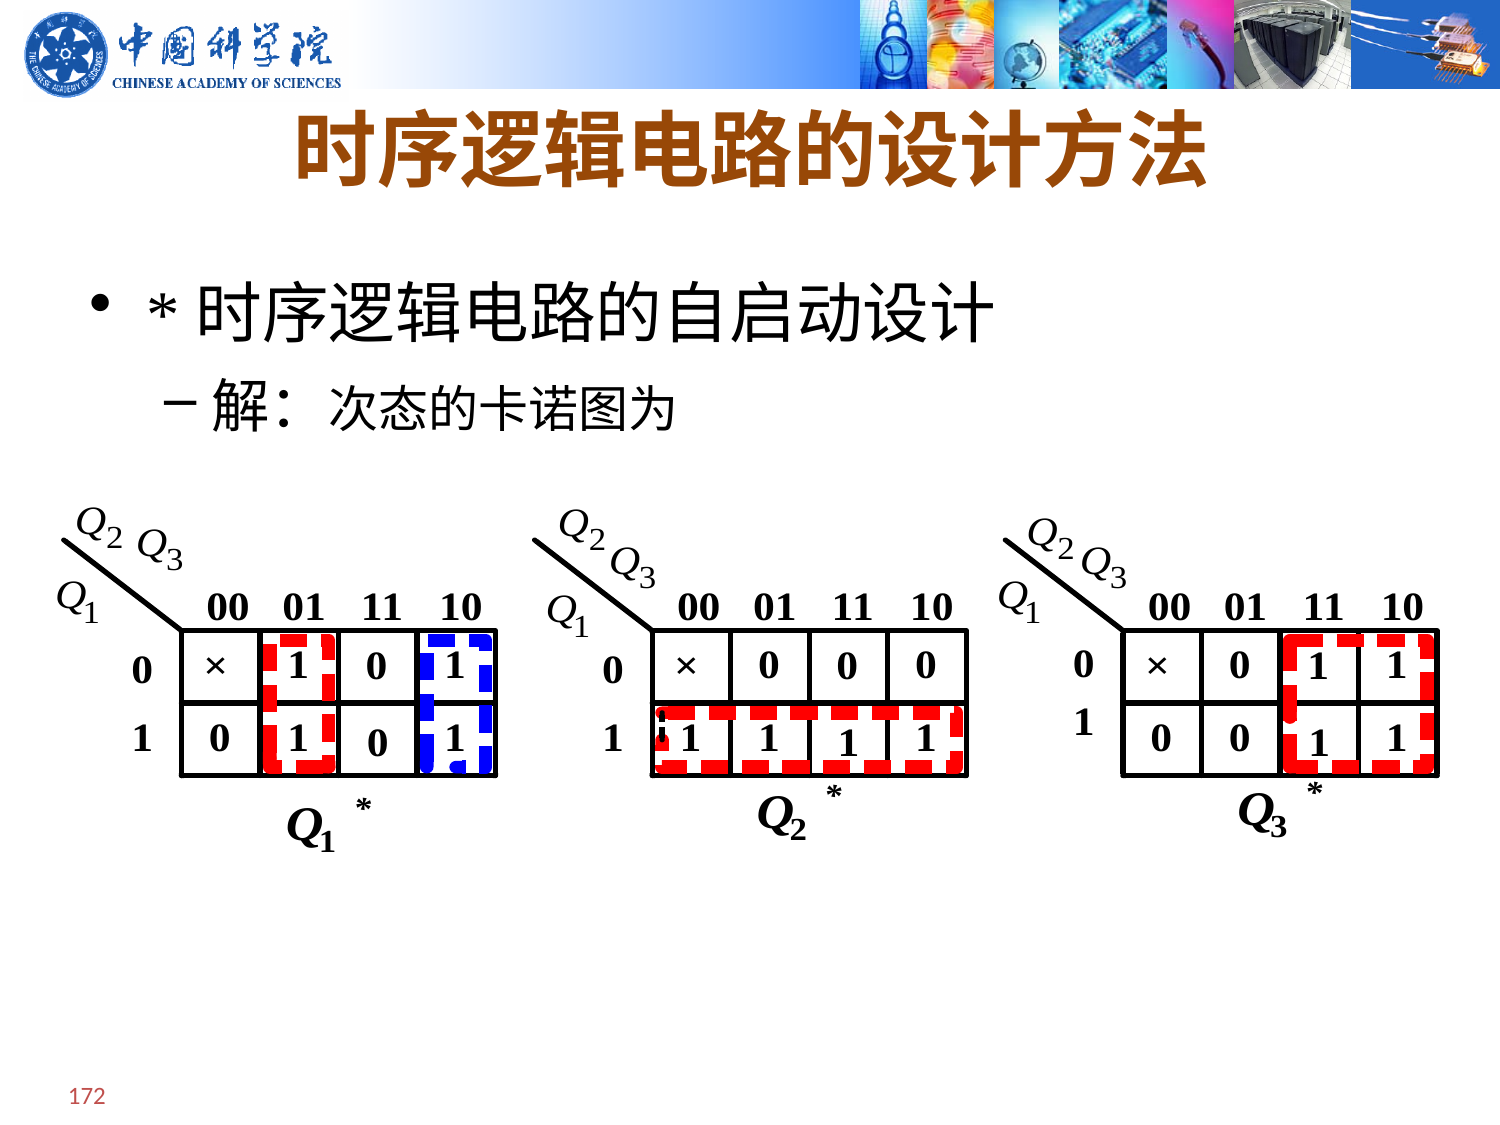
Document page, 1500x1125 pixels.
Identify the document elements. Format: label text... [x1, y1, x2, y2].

title 时序逻辑电路的设计方法 [76, 90, 1427, 220]
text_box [29, 467, 1448, 870]
list *时序逻辑电路的自启动设计 解：次态的卡诺图为 [75, 255, 1471, 1005]
picture [23, 10, 349, 102]
picture [860, 0, 1500, 89]
